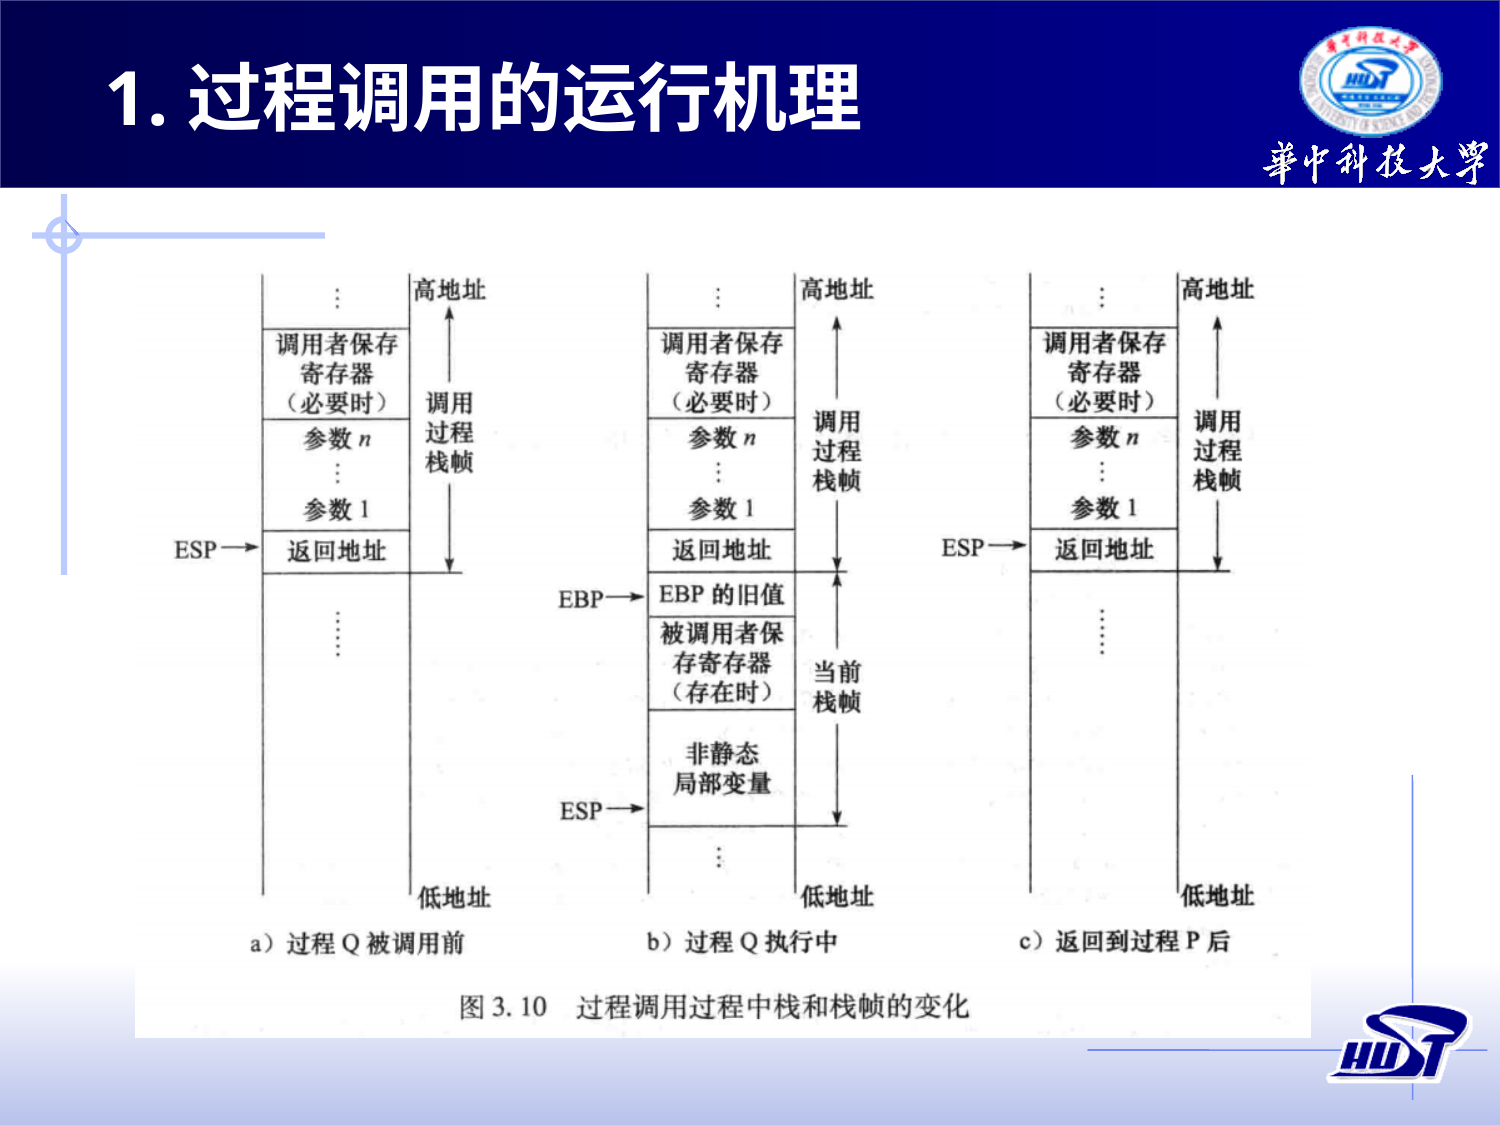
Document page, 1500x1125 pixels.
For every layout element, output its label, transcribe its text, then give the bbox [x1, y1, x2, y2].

picture [1262, 140, 1488, 185]
picture [1299, 26, 1443, 138]
picture [135, 254, 1311, 1038]
text_box 1.过程调用的运行机理 [89, 42, 1308, 148]
